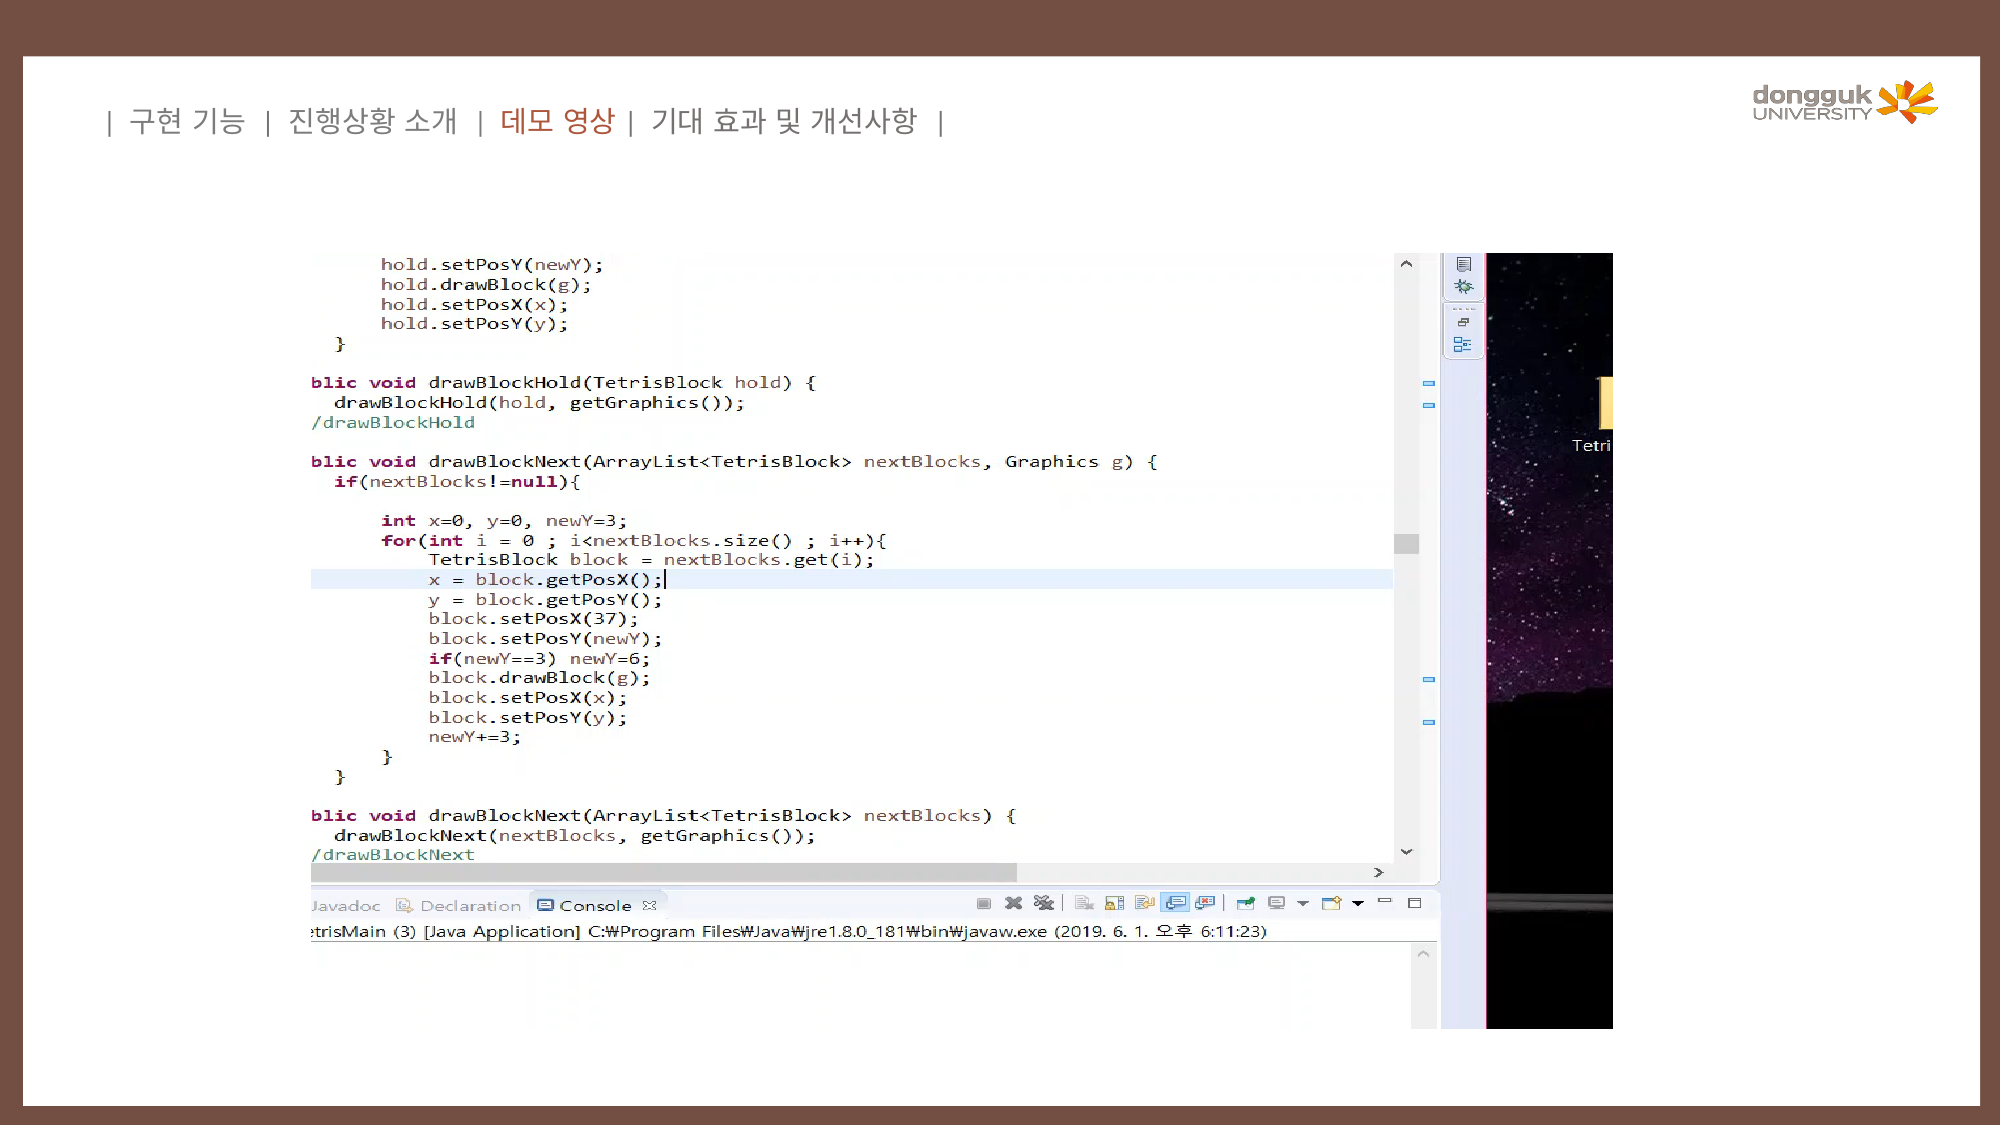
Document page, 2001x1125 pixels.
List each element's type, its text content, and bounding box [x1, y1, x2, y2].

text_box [310, 252, 1614, 1030]
text_box | 구현 기능 | 진행상황 소개 | 데모 영상| 기대 효과 및 개선사항 | [88, 95, 1166, 146]
text_box [23, 56, 1981, 1106]
text_box [1753, 78, 1940, 125]
